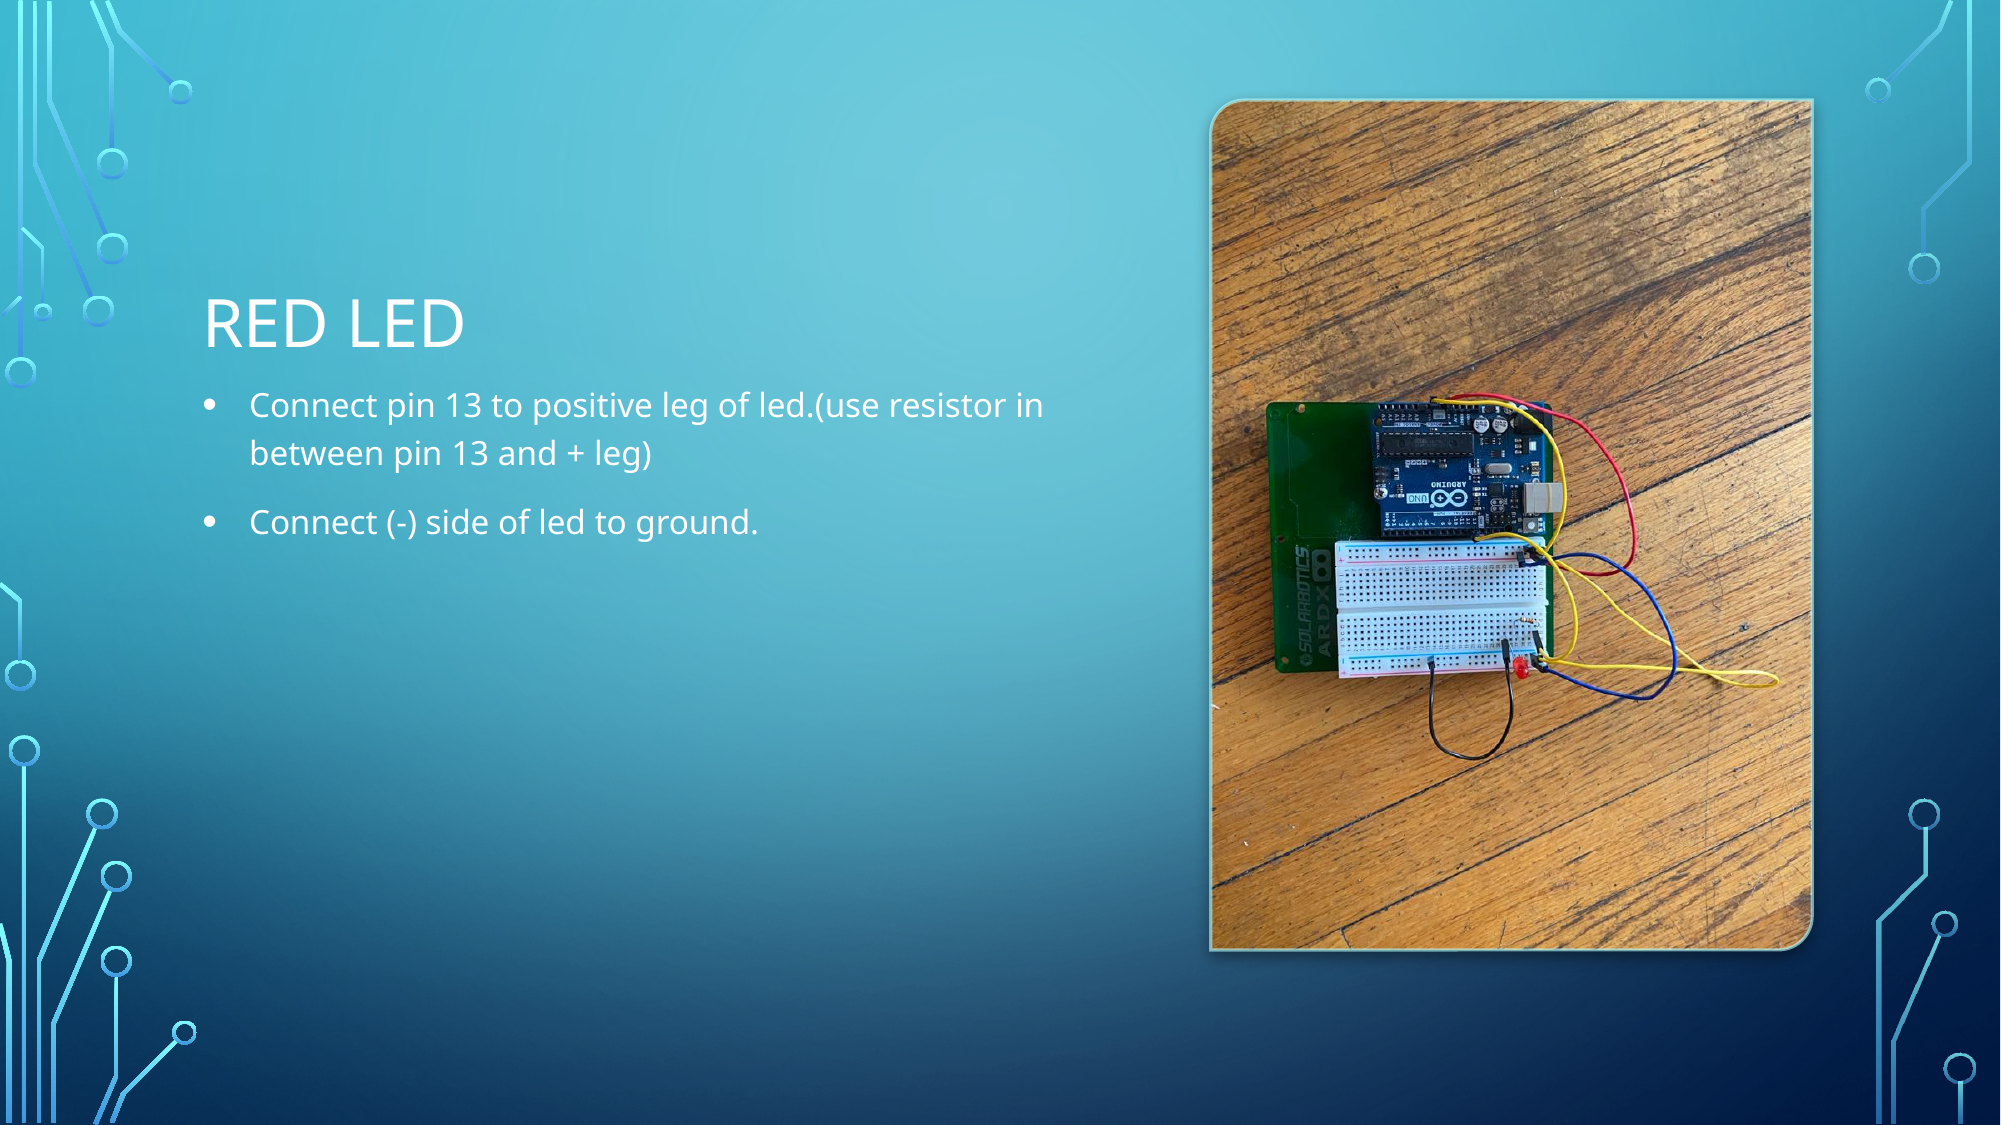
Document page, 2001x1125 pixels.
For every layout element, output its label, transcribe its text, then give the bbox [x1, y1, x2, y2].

title Red led [187, 99, 1161, 369]
picture [1210, 99, 1813, 951]
list Connect pin 13 to positive leg of led.(use resistor in between pin 13 and + leg) Connect (-) side of led to ground. [187, 369, 1161, 950]
